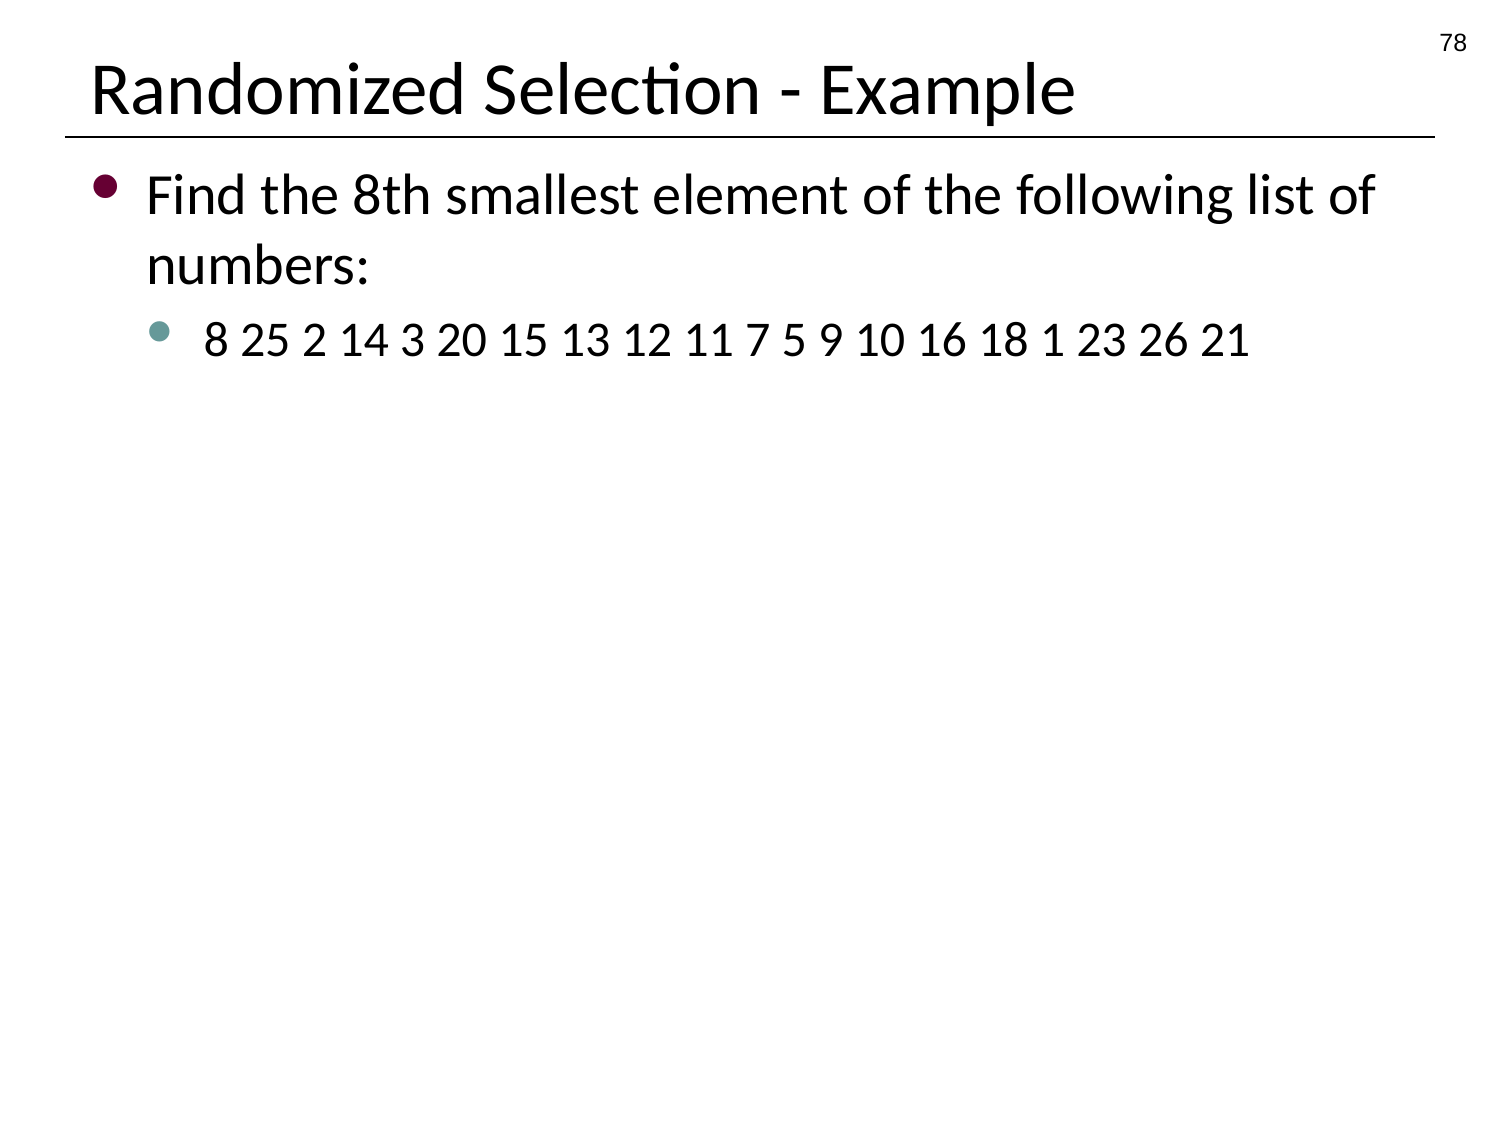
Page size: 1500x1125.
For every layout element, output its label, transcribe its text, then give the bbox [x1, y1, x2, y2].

list Find the 8th smallest element of the following list of numbers: 8 25 2 14 3 20 15 13 12 11 7 5 9 10 16 18 1 23 26 21 [75, 148, 1425, 1094]
title Randomized Selection - Example [75, 20, 1425, 138]
slide_number 78 [1131, 18, 1483, 62]
